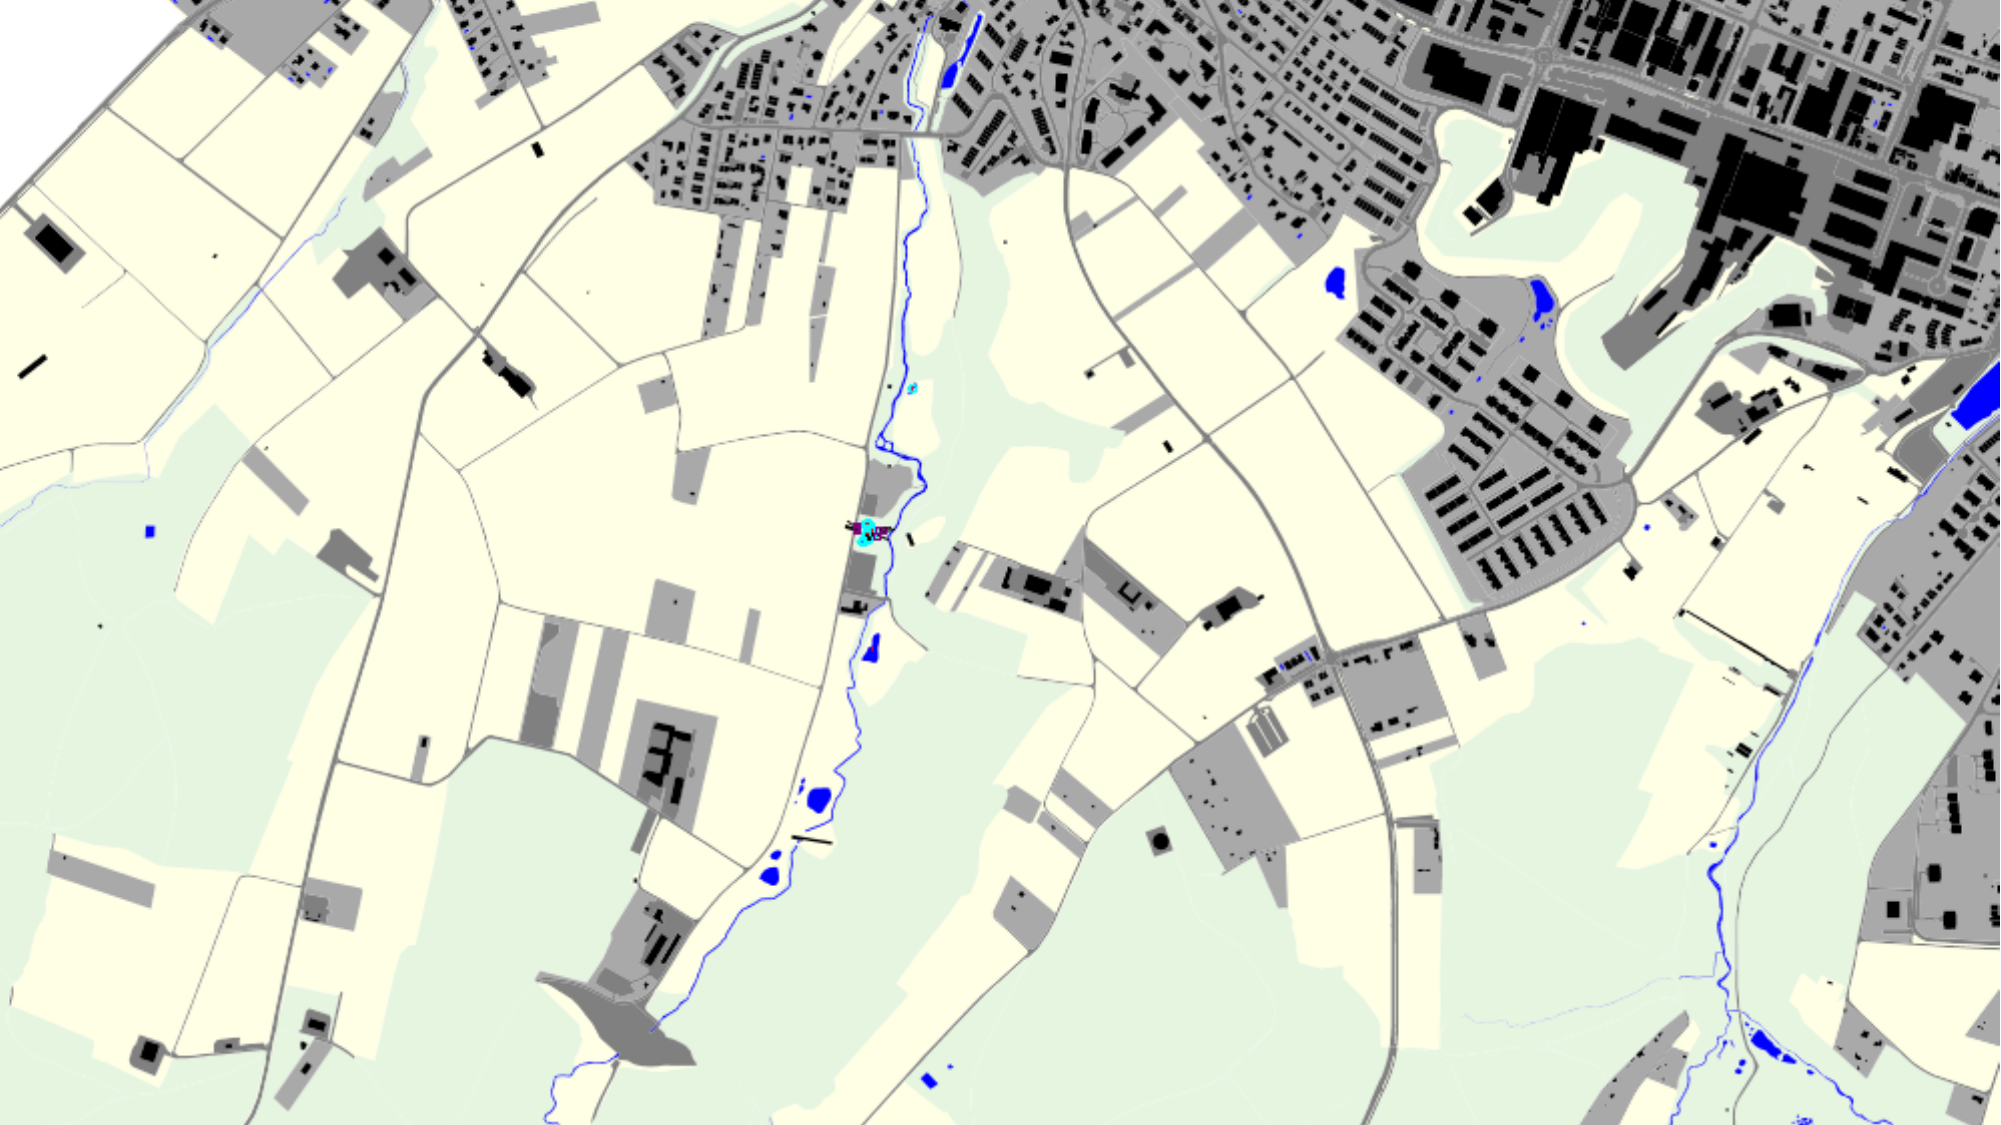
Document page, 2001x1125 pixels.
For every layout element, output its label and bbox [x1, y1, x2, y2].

list [0, 0, 2000, 1125]
